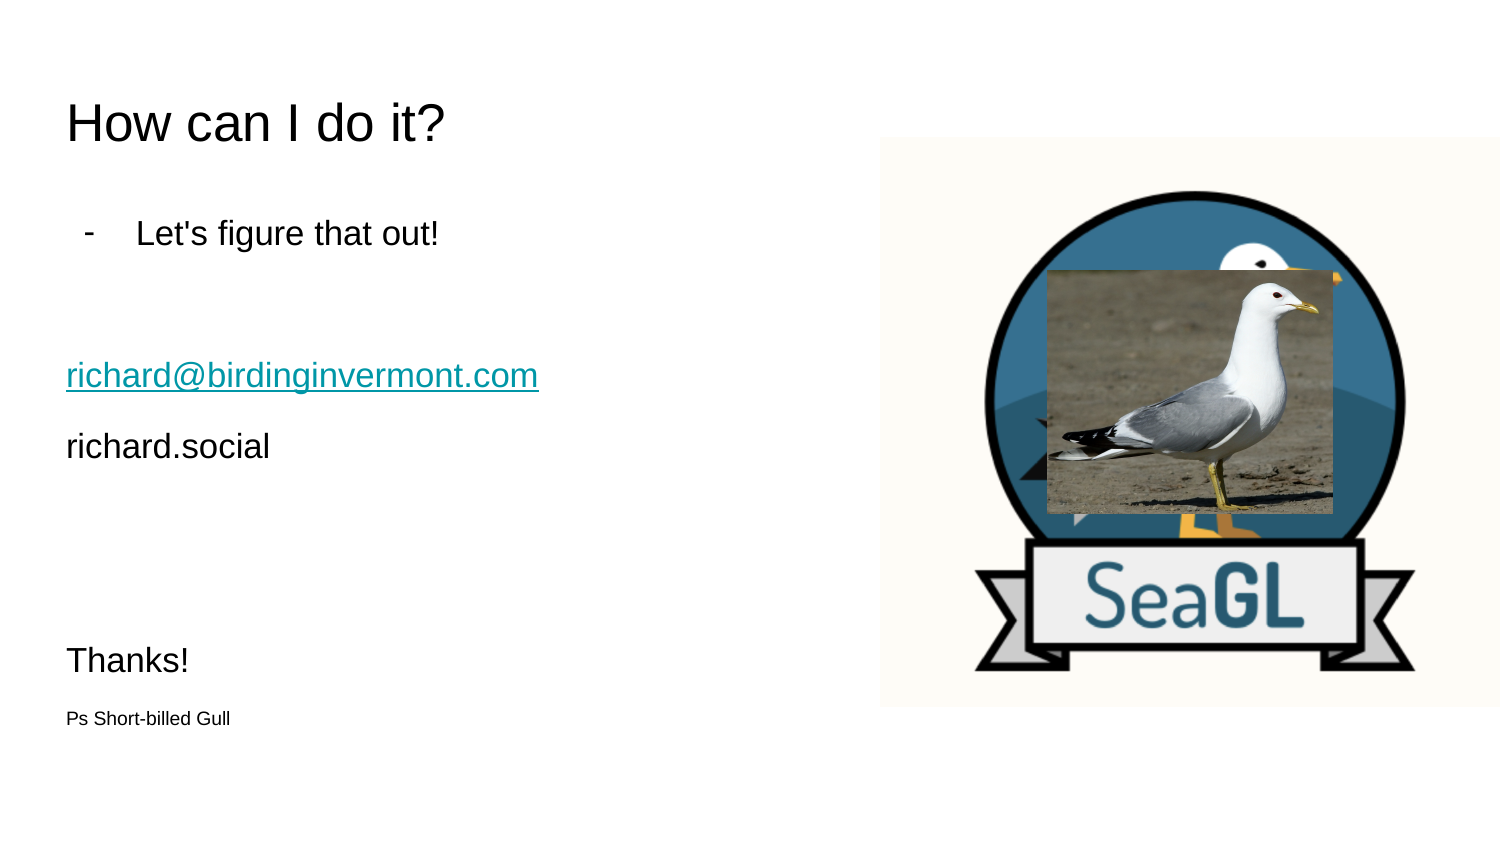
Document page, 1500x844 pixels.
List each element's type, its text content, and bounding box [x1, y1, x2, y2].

title How can I do it? [51, 72, 1449, 167]
list Let's figure that out! richard@birdinginvermont.com richard.social Thanks! Ps Short-billed Gull [51, 189, 1449, 750]
picture [880, 137, 1500, 707]
